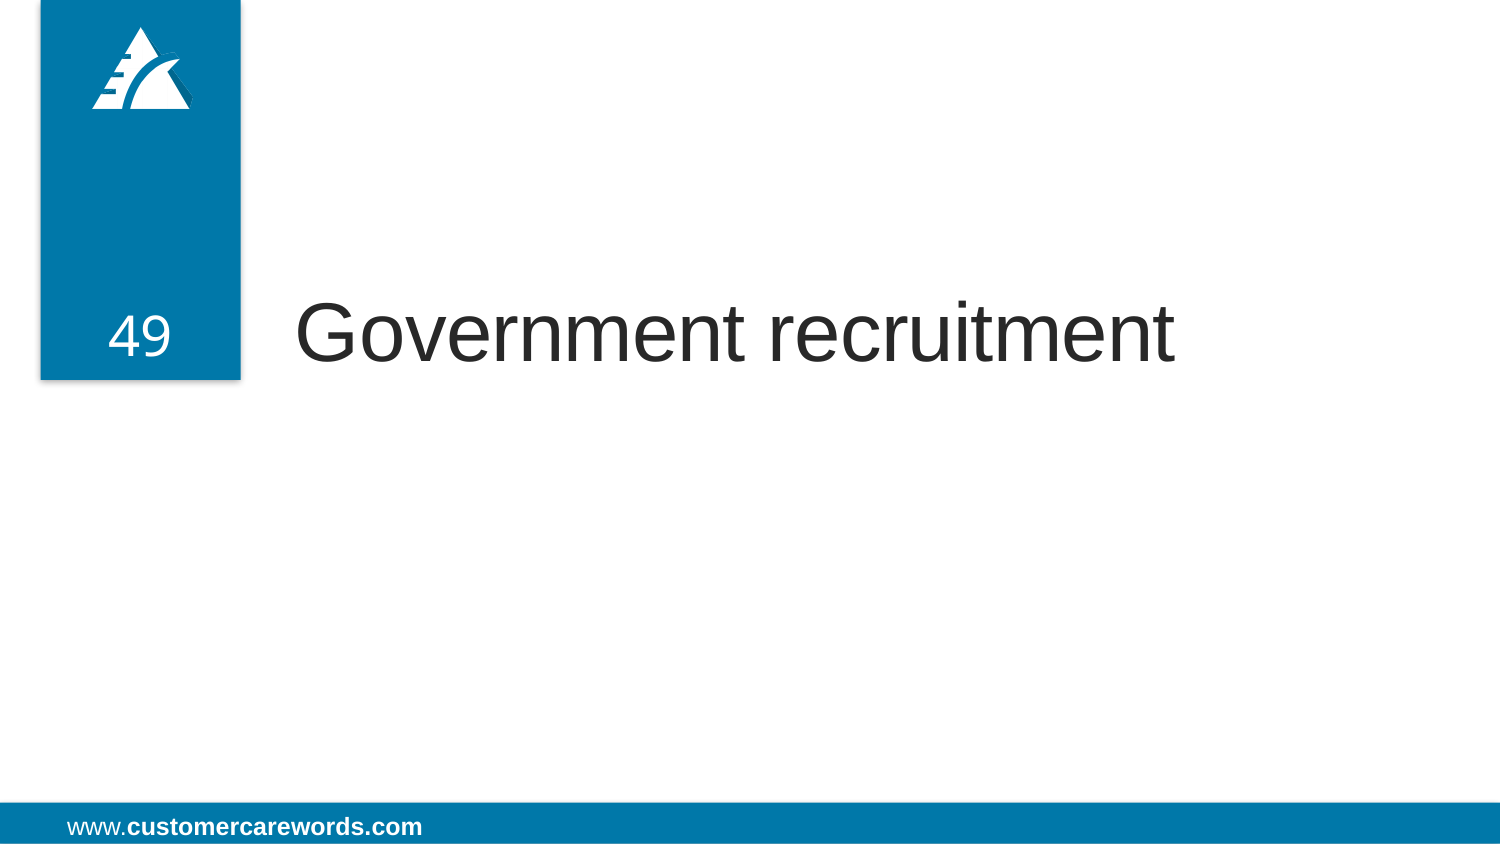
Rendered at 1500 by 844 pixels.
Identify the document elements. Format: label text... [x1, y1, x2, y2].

title Government recruitment [294, 198, 1388, 380]
picture [131, 60, 188, 108]
picture [94, 29, 157, 108]
